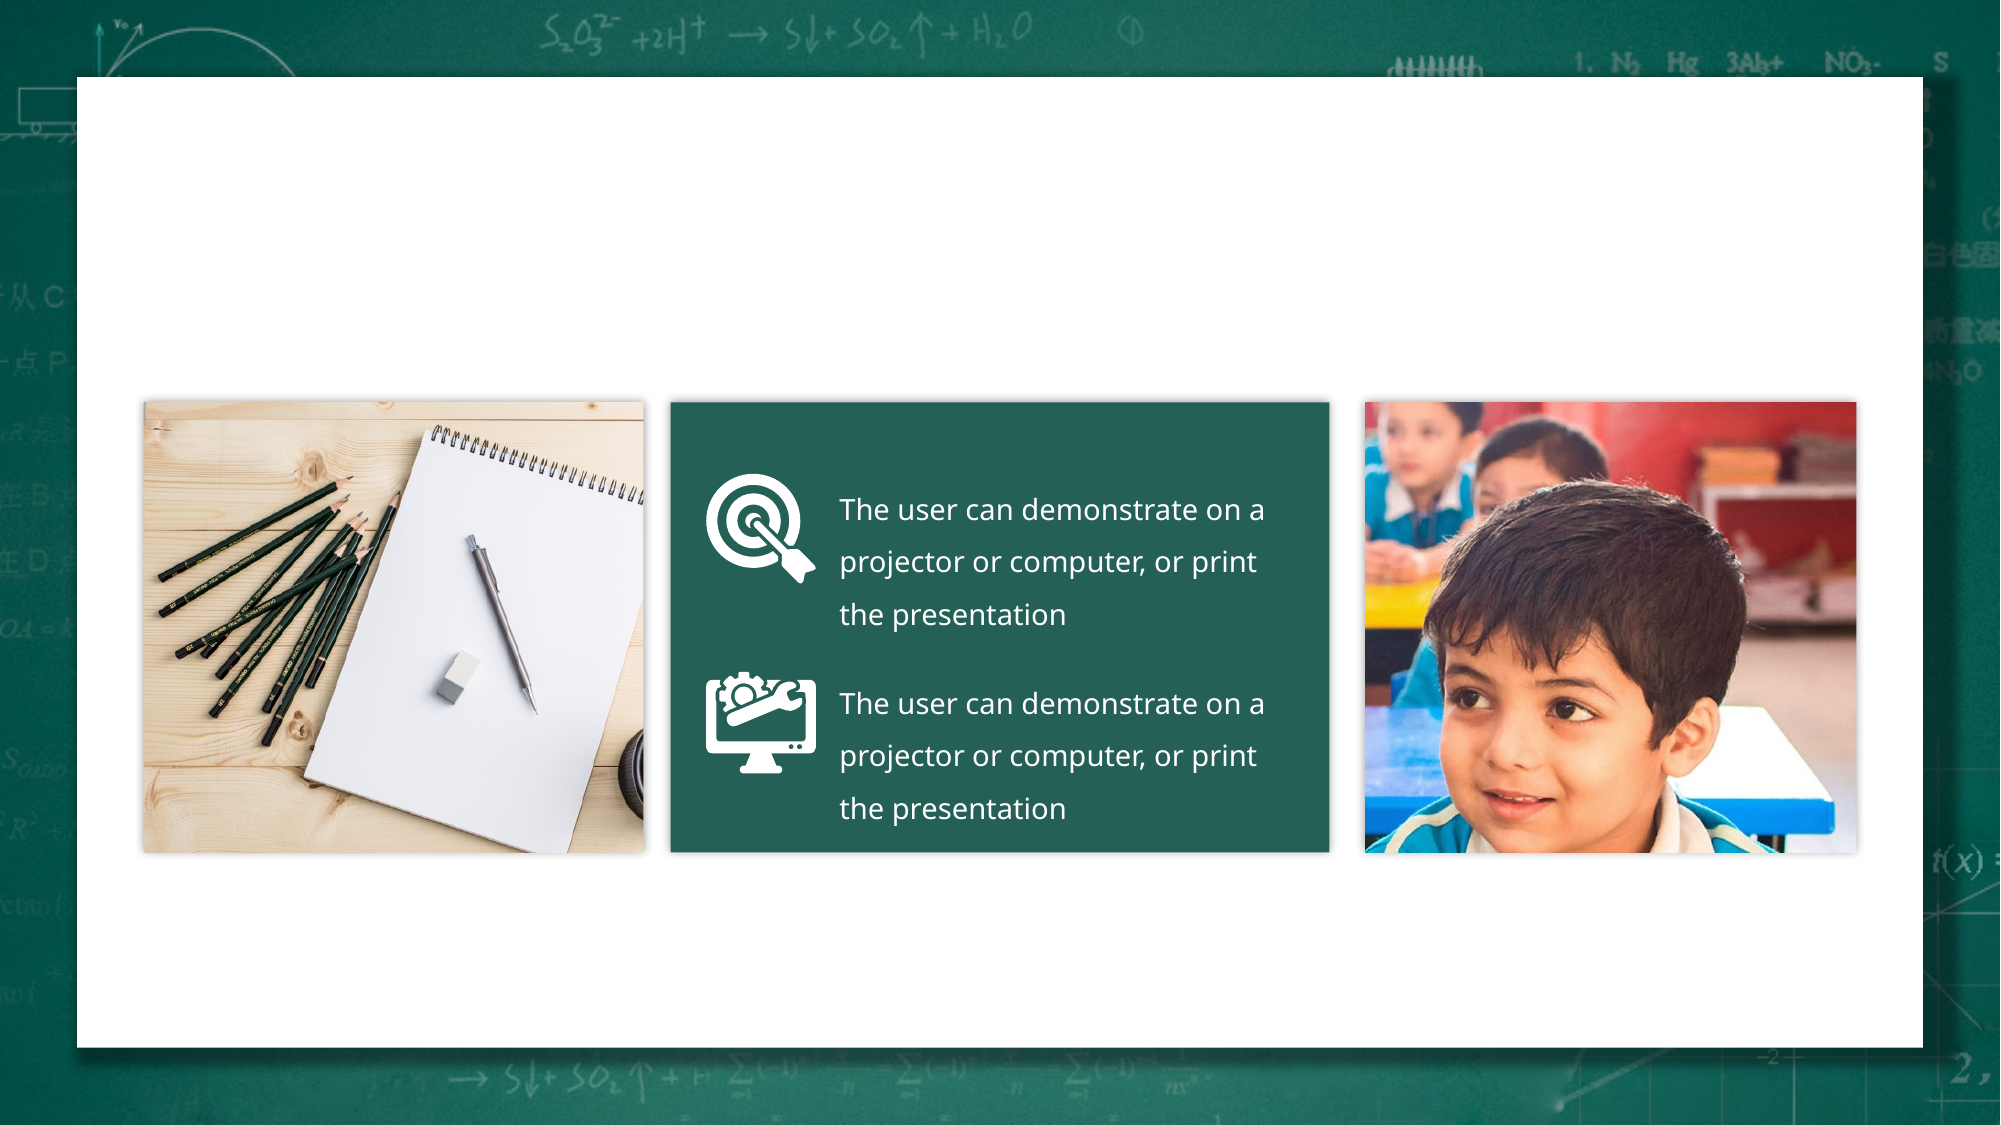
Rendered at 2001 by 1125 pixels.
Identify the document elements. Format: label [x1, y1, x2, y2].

picture [0, 0, 2000, 1125]
text_box [670, 402, 1330, 853]
